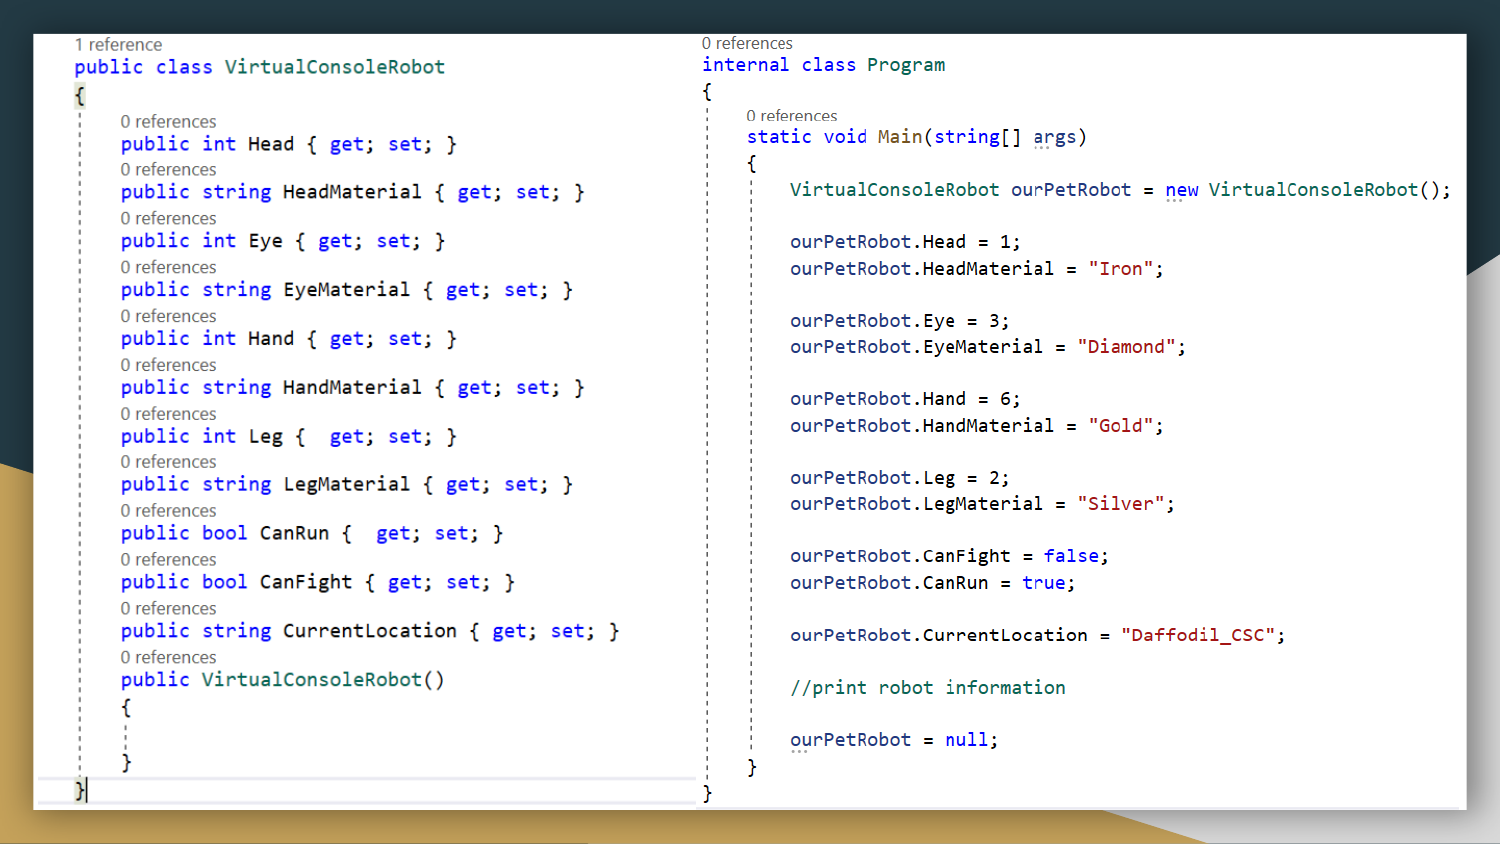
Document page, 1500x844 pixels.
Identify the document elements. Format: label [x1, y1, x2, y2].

picture [38, 33, 1459, 810]
